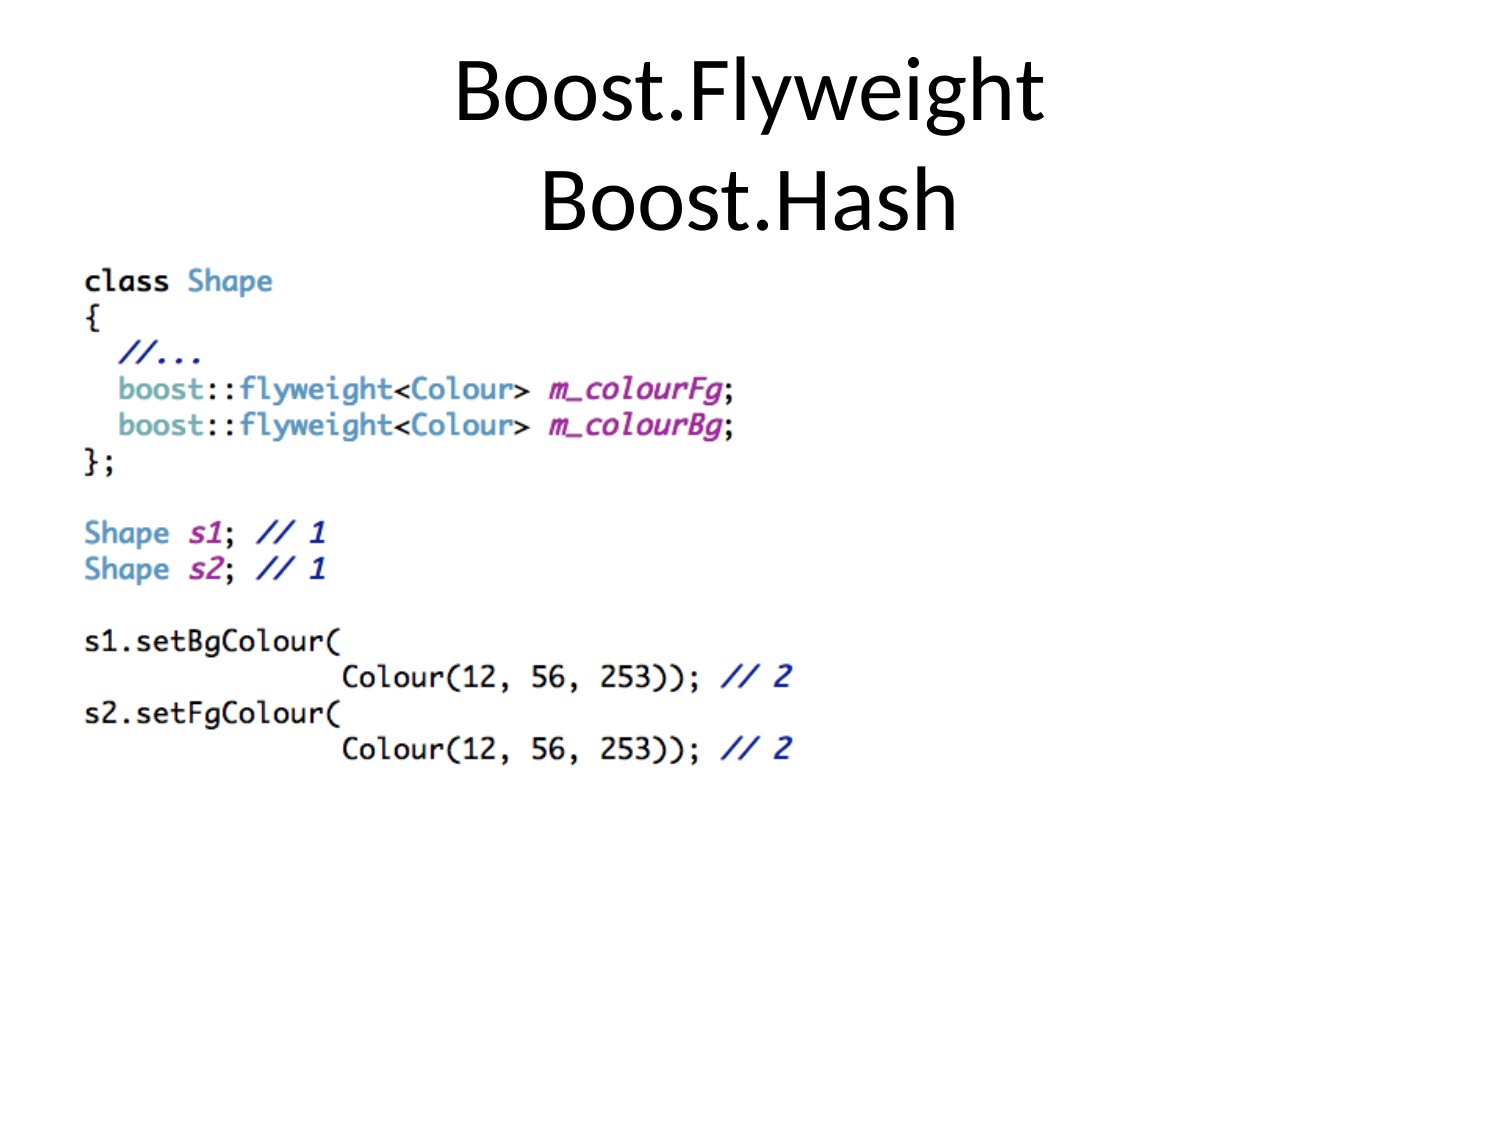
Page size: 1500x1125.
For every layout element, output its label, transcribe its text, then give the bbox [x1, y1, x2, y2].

title Boost.Flyweight Boost.Hash [75, 45, 1425, 233]
picture [76, 260, 806, 776]
